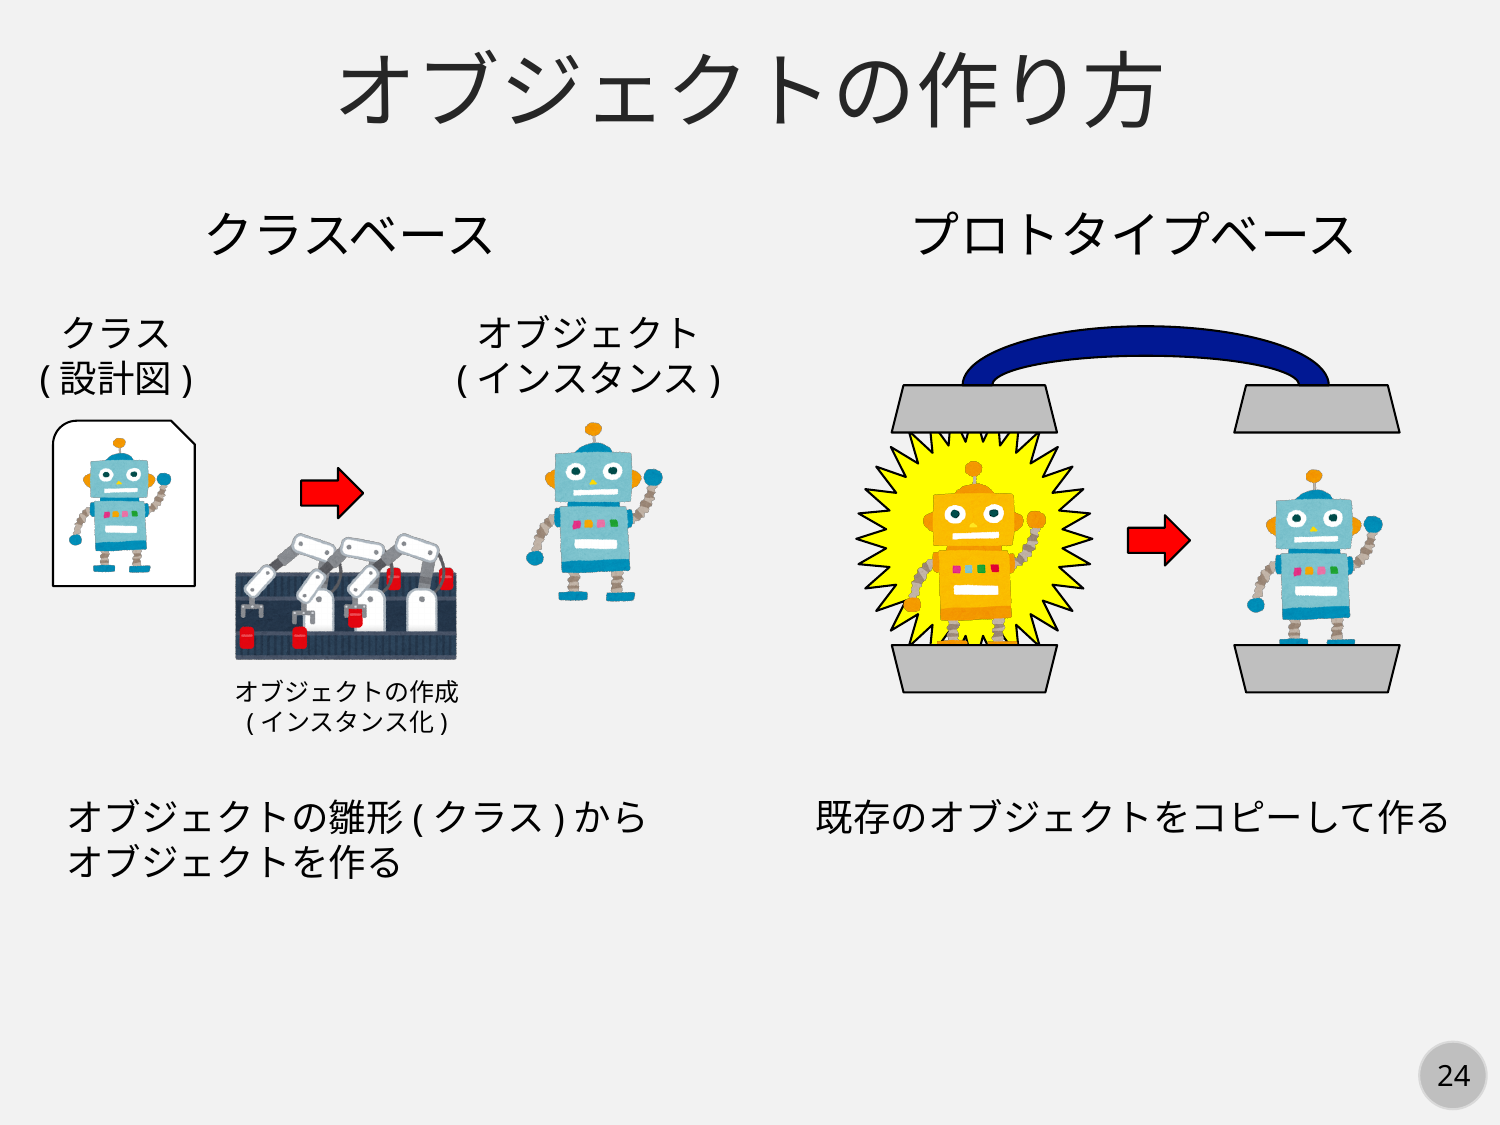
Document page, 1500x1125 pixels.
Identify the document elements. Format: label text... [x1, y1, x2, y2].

list オブジェクトの作り方 [0, 31, 1500, 155]
text_box [1126, 514, 1191, 567]
text_box [961, 325, 1330, 387]
text_box プロトタイプベース [895, 196, 1373, 271]
text_box オブジェクト (インスタンス) [441, 302, 736, 408]
text_box [875, 465, 891, 488]
text_box [893, 658, 1056, 694]
text_box 既存のオブジェクトをコピーして作る [801, 786, 1468, 847]
text_box オブジェクトの作成 (インスタンス化) [219, 668, 475, 744]
picture [891, 456, 1056, 658]
picture [230, 515, 461, 695]
picture [1246, 467, 1385, 653]
text_box [1233, 644, 1401, 694]
text_box クラスベース [188, 196, 511, 271]
text_box [300, 466, 364, 515]
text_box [52, 420, 195, 587]
text_box [908, 434, 1041, 456]
text_box オブジェクトの雛形(クラス)から オブジェクトを作る [51, 786, 664, 892]
text_box クラス (設計図) [24, 302, 208, 408]
text_box [1233, 384, 1401, 434]
text_box [855, 488, 891, 590]
text_box [875, 589, 891, 612]
text_box [890, 384, 1059, 434]
picture [525, 420, 665, 606]
text_box [1040, 446, 1059, 456]
text_box [1056, 465, 1074, 490]
text_box [889, 446, 908, 456]
text_box [1056, 488, 1094, 612]
